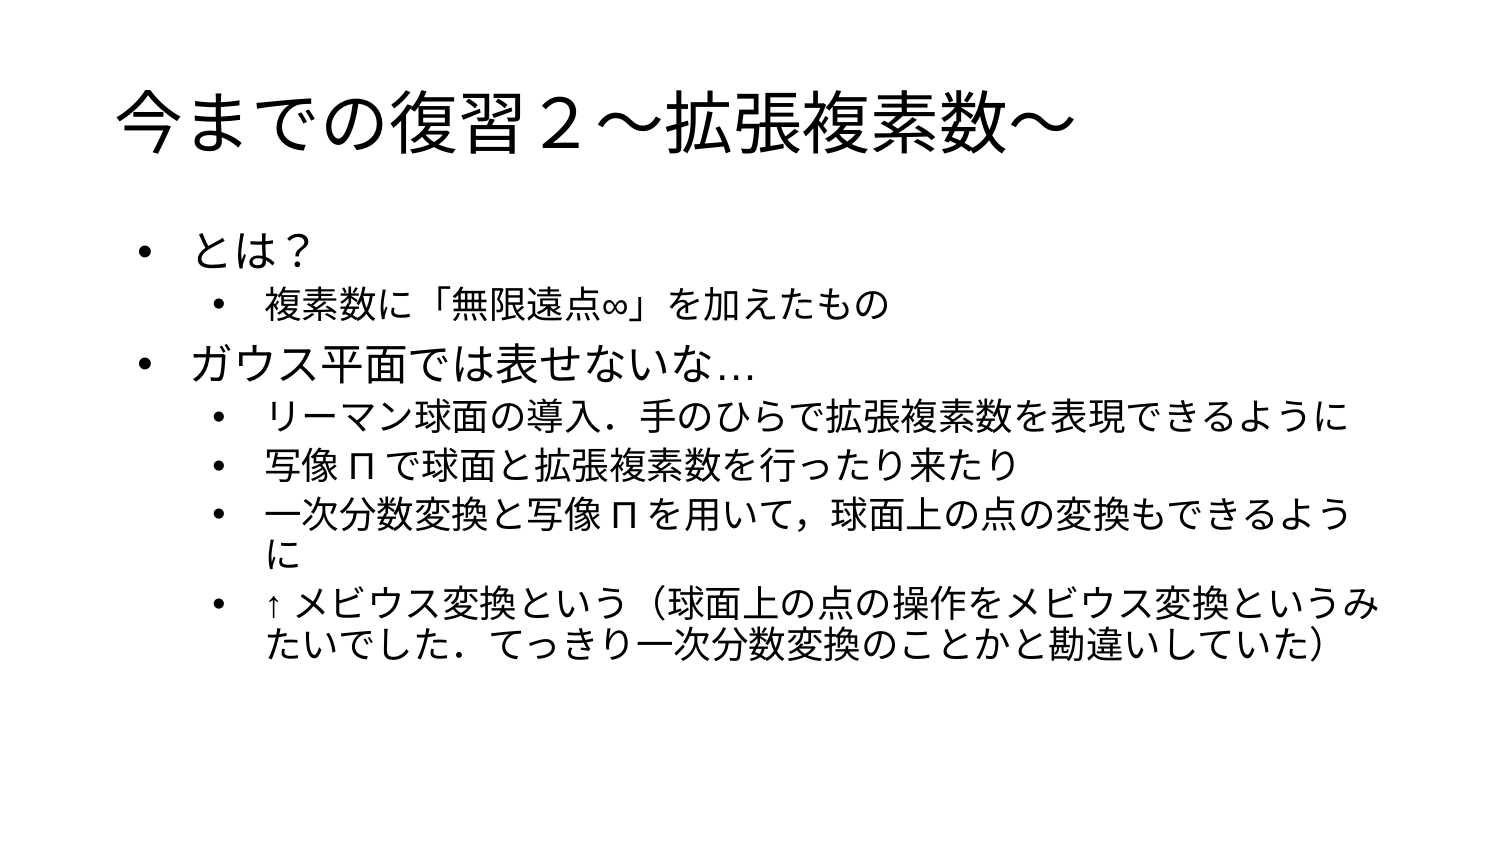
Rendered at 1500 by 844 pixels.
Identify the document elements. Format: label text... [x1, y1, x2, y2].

list とは？ 複素数に「無限遠点∞」を加えたもの ガウス平面では表せないな… リーマン球面の導入．手のひらで拡張複素数を表現できるように 写像Πで球面と拡張複素数を行ったり来たり 一次分数変換と写像Πを用いて，球面上の点の変換もできるように ↑メビウス変換という（球面上の点の操作をメビウス変換というみたいでした．てっきり一次分数変換のことかと勘違いしていた） [103, 224, 1397, 760]
title 今までの復習２〜拡張複素数〜 [103, 44, 1397, 208]
